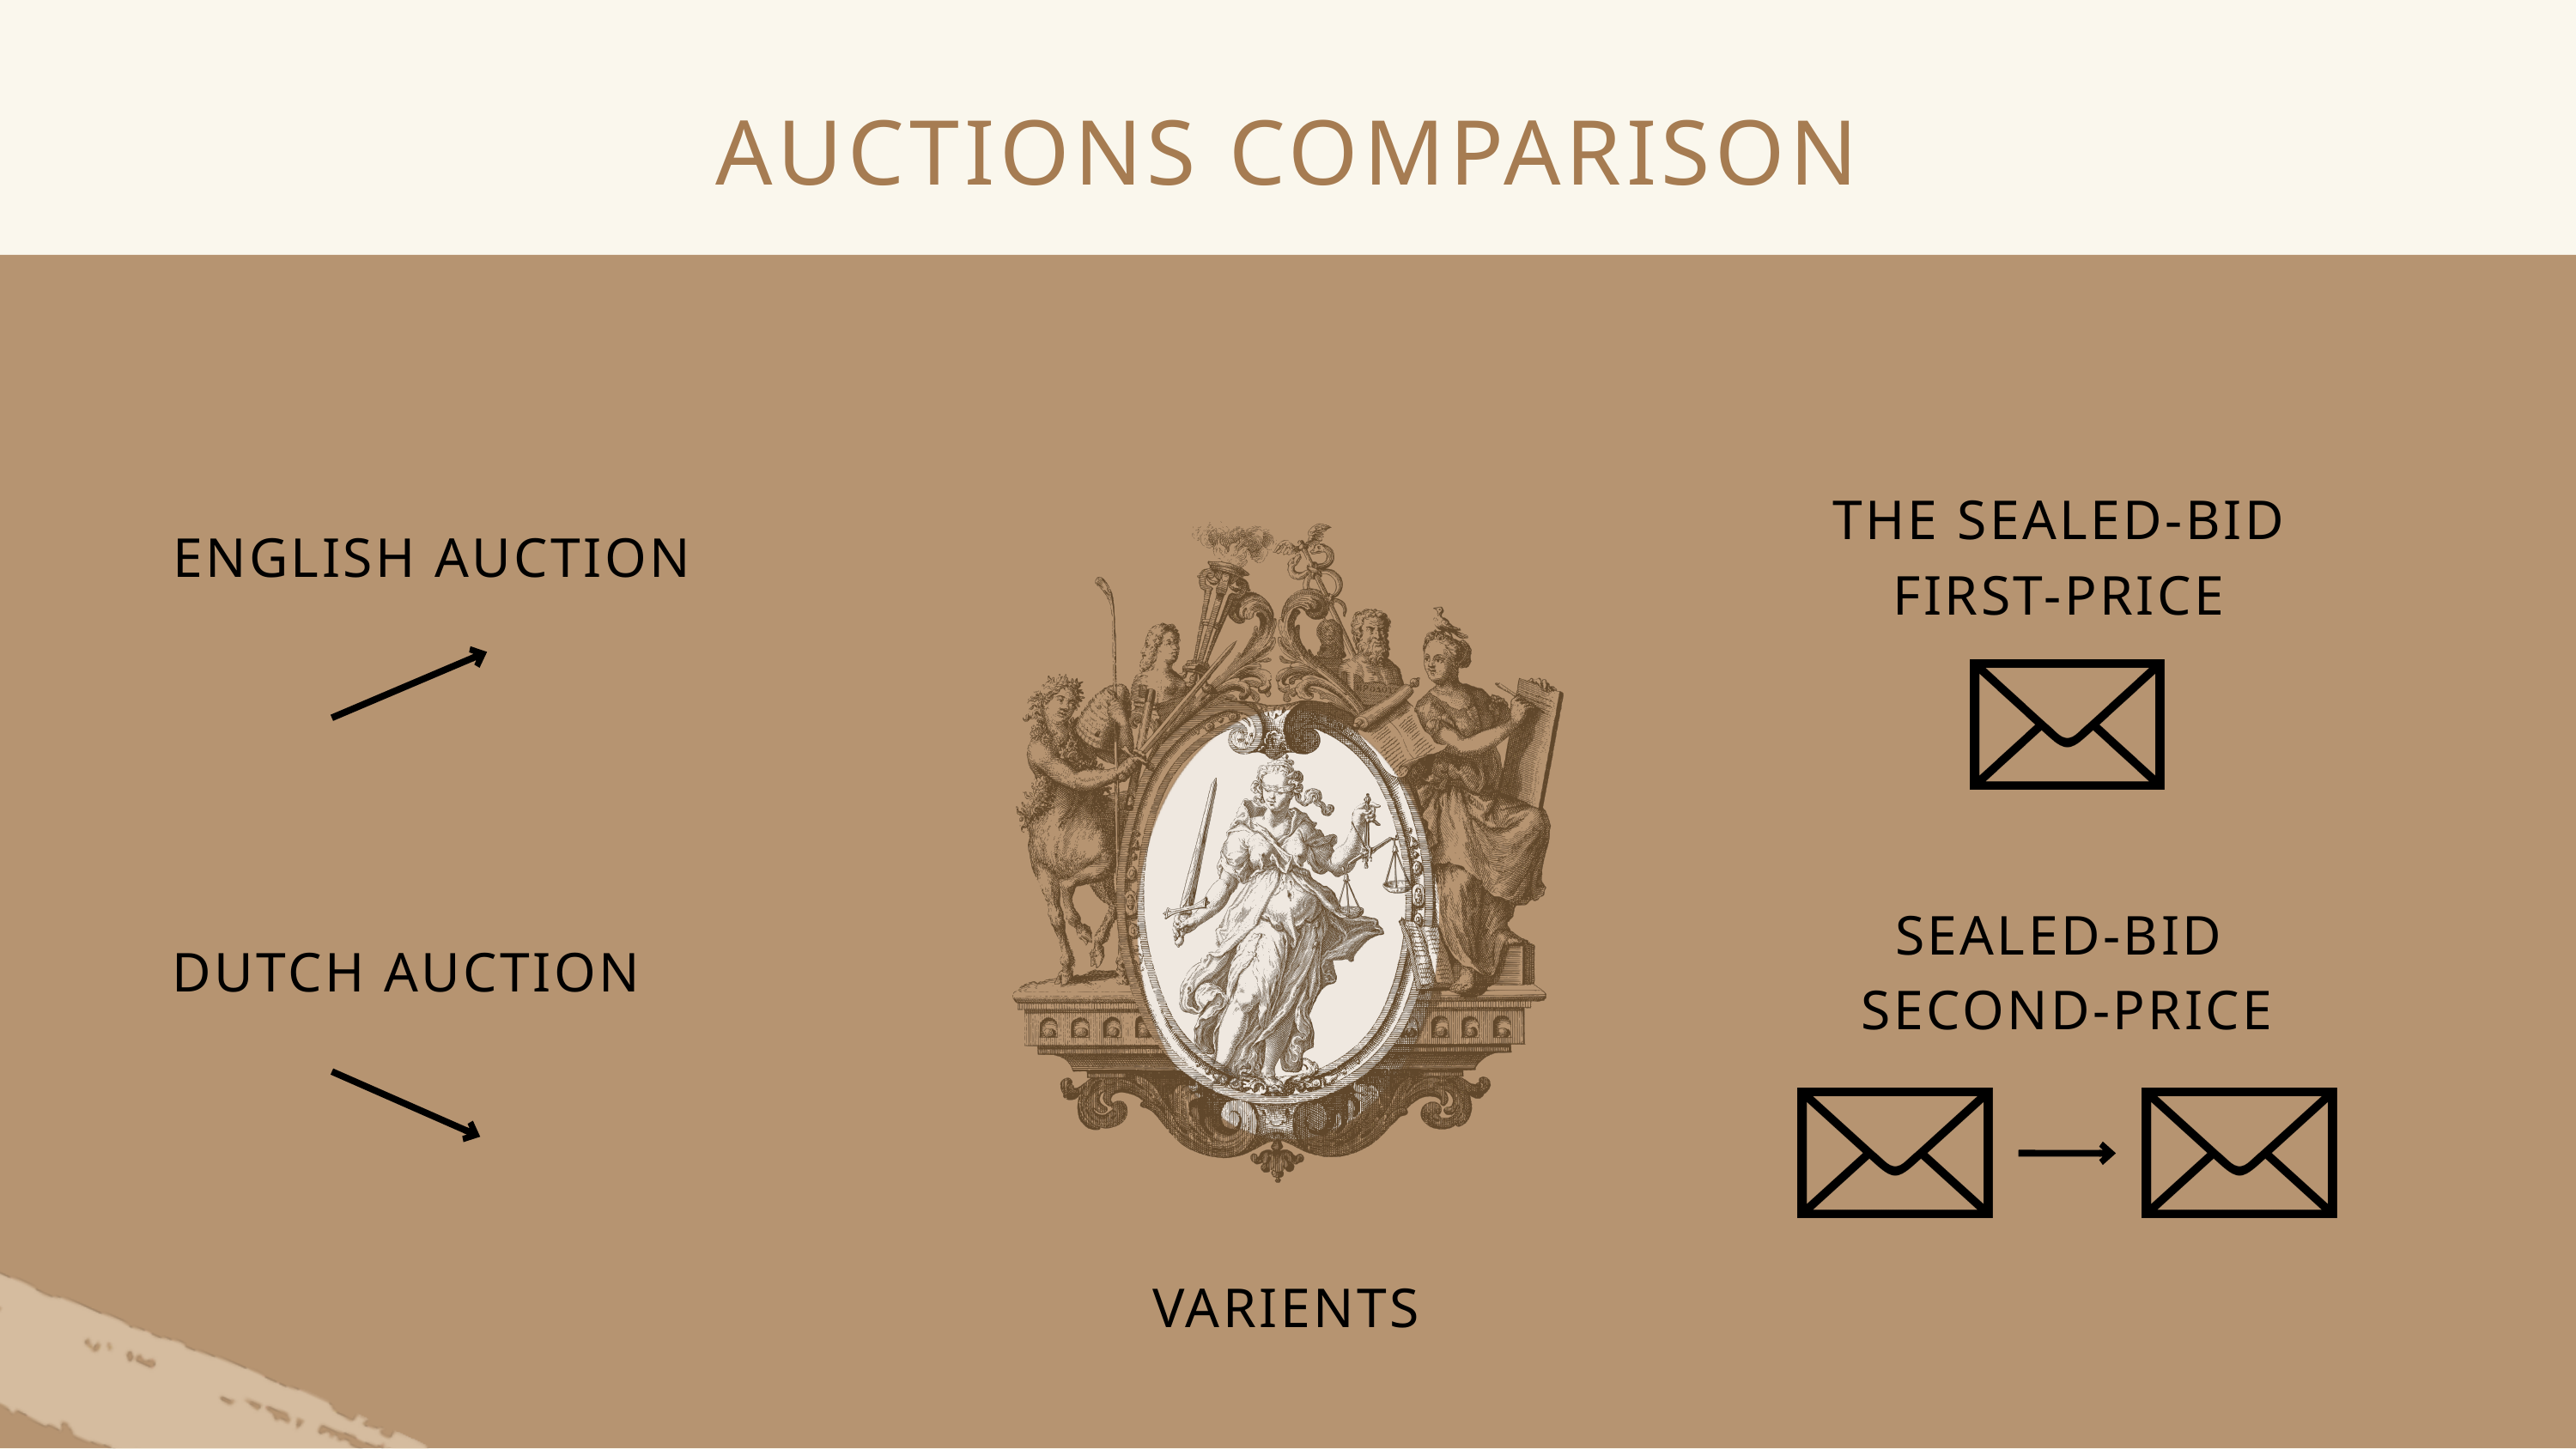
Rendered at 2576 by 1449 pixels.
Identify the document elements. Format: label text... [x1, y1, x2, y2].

text_box [2018, 1147, 2117, 1160]
text_box VARIENTS [1129, 1263, 1443, 1339]
text_box THE SEALED-BID FIRST-PRICE [1797, 475, 2337, 626]
picture [2142, 1088, 2337, 1219]
picture [1796, 1088, 1993, 1219]
text_box [331, 1071, 481, 1139]
text_box SEALED-BID SECOND-PRICE [1831, 889, 2304, 1040]
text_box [1012, 520, 1564, 1184]
picture [1969, 658, 2166, 790]
picture [0, 1314, 641, 1449]
text_box AUCTIONS COMPARISON [646, 77, 1930, 203]
text_box DUTCH AUCTION [144, 927, 668, 1003]
text_box [0, 254, 2576, 1448]
text_box ENGLISH AUCTION [144, 512, 720, 589]
